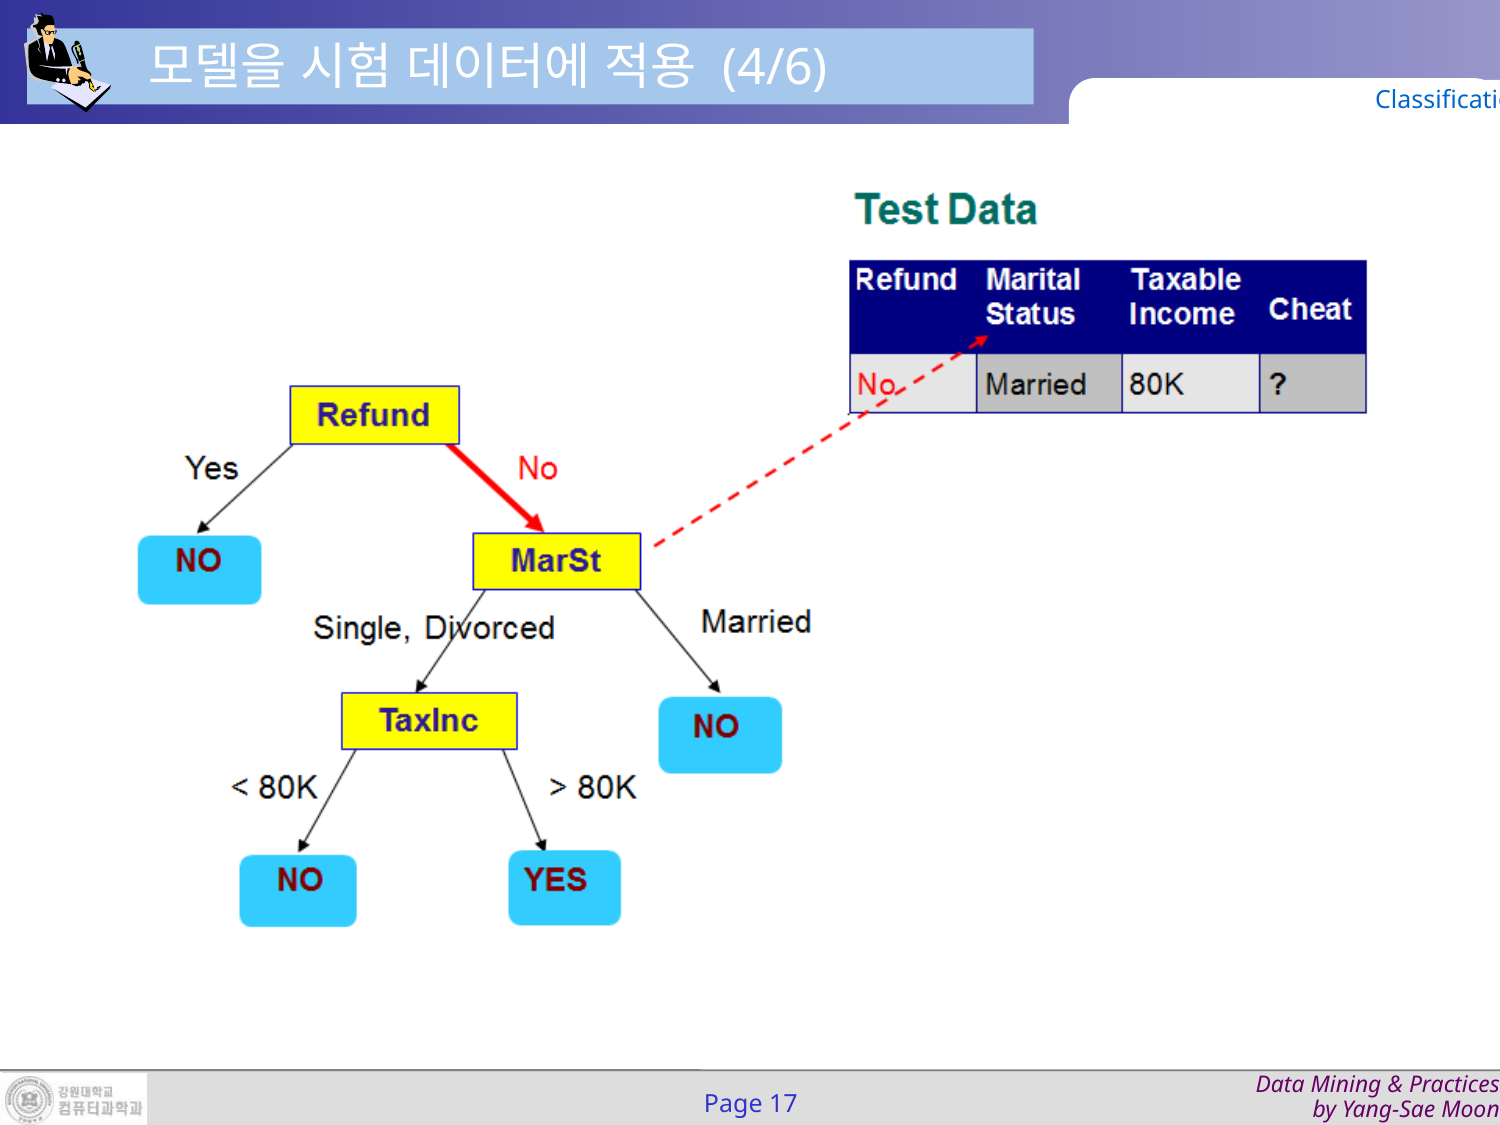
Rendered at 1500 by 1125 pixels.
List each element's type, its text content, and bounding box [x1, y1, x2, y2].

text_box 모델을 시험 데이터에 적용 (4/6) [133, 26, 1093, 102]
text_box Classification [1273, 78, 1500, 120]
picture [2, 1073, 147, 1125]
slide_number Page 17 [682, 1079, 819, 1124]
picture [110, 179, 1390, 946]
